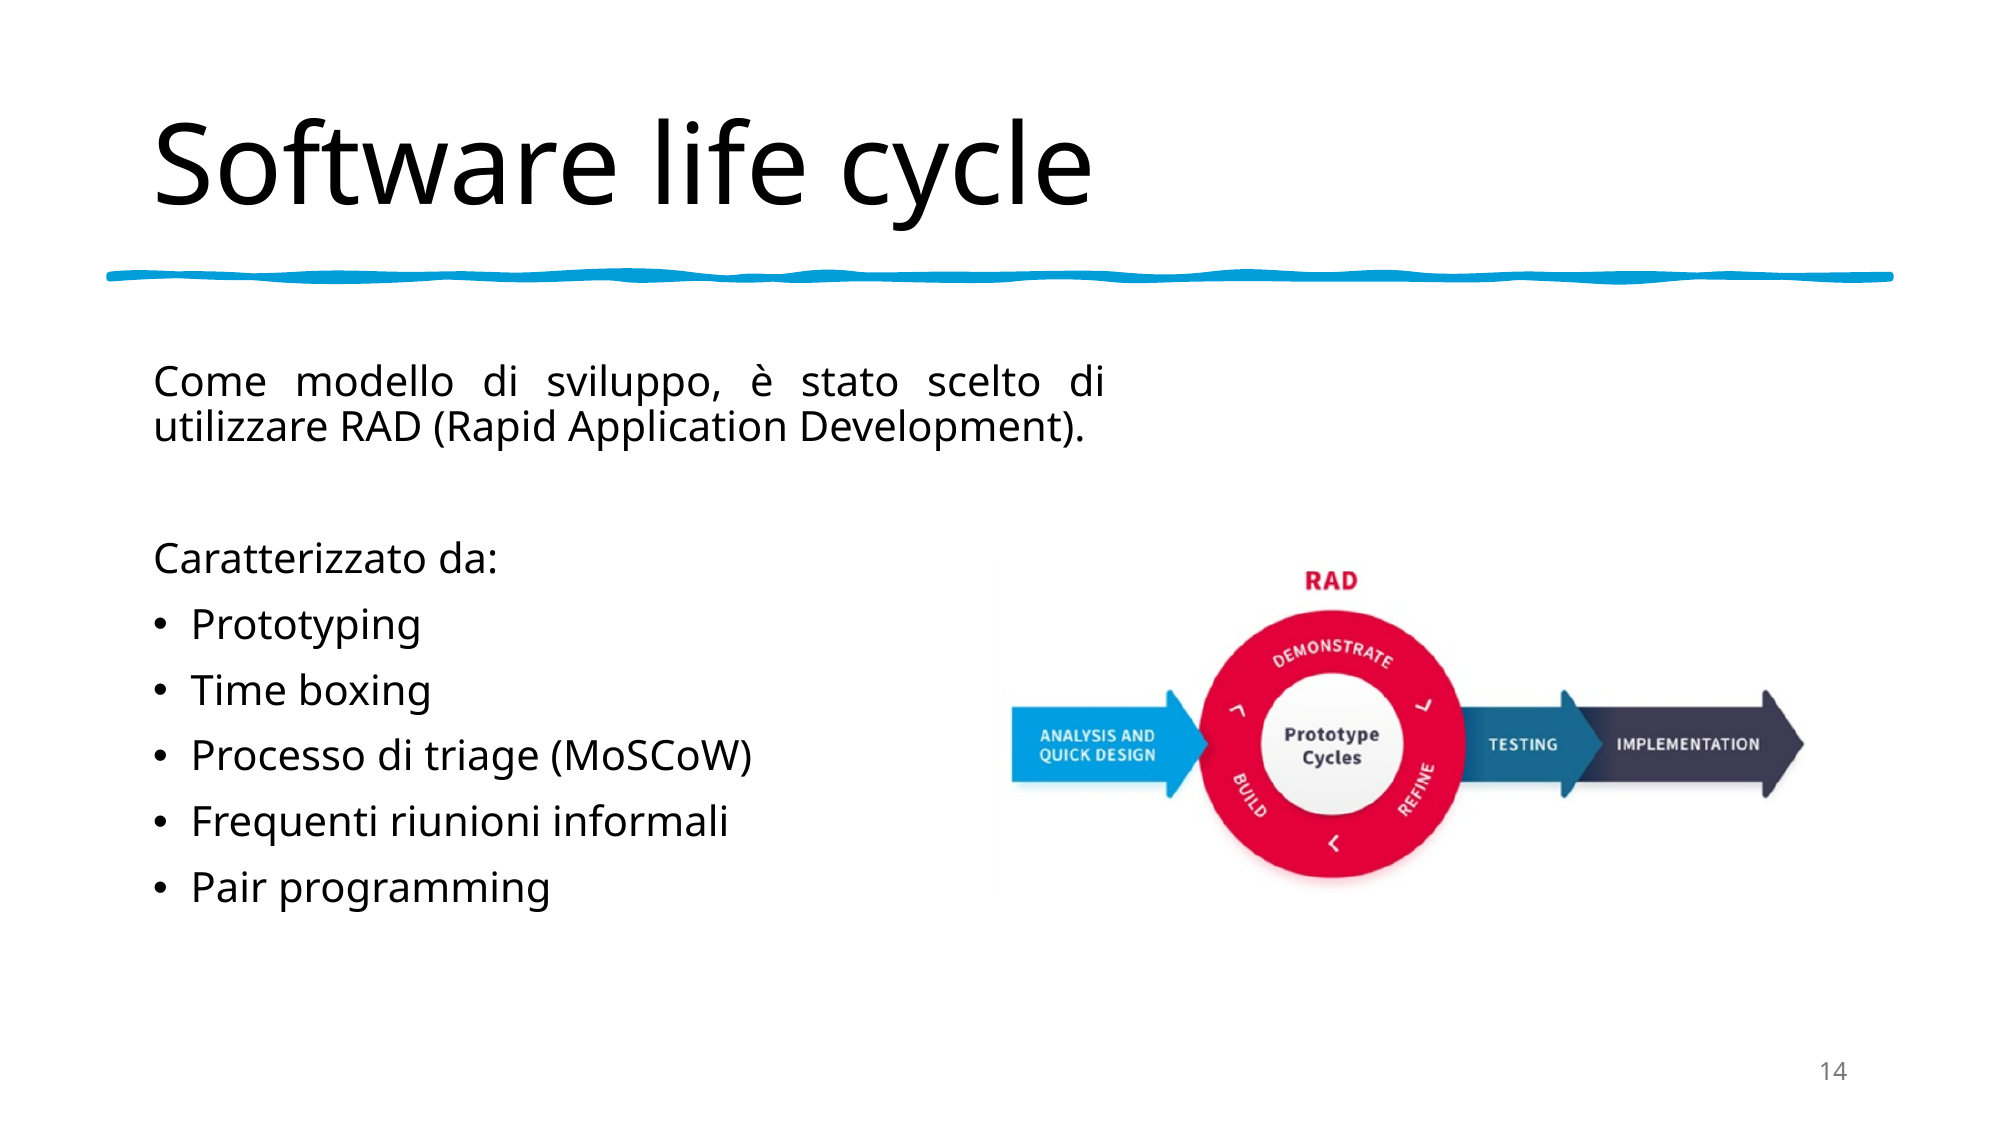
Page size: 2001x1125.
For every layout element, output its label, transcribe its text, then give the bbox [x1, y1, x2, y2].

picture [991, 561, 1807, 898]
title Software life cycle [137, 59, 1863, 276]
list Come modello di sviluppo, è stato scelto di utilizzare RAD (Rapid Application Development). Caratterizzato da: Prototyping Time boxing Processo di triage (MoSCoW) Frequenti riunioni informali Pair programming [138, 352, 1121, 1044]
slide_number 14 [1412, 1042, 1863, 1103]
text_box [108, 270, 1892, 283]
